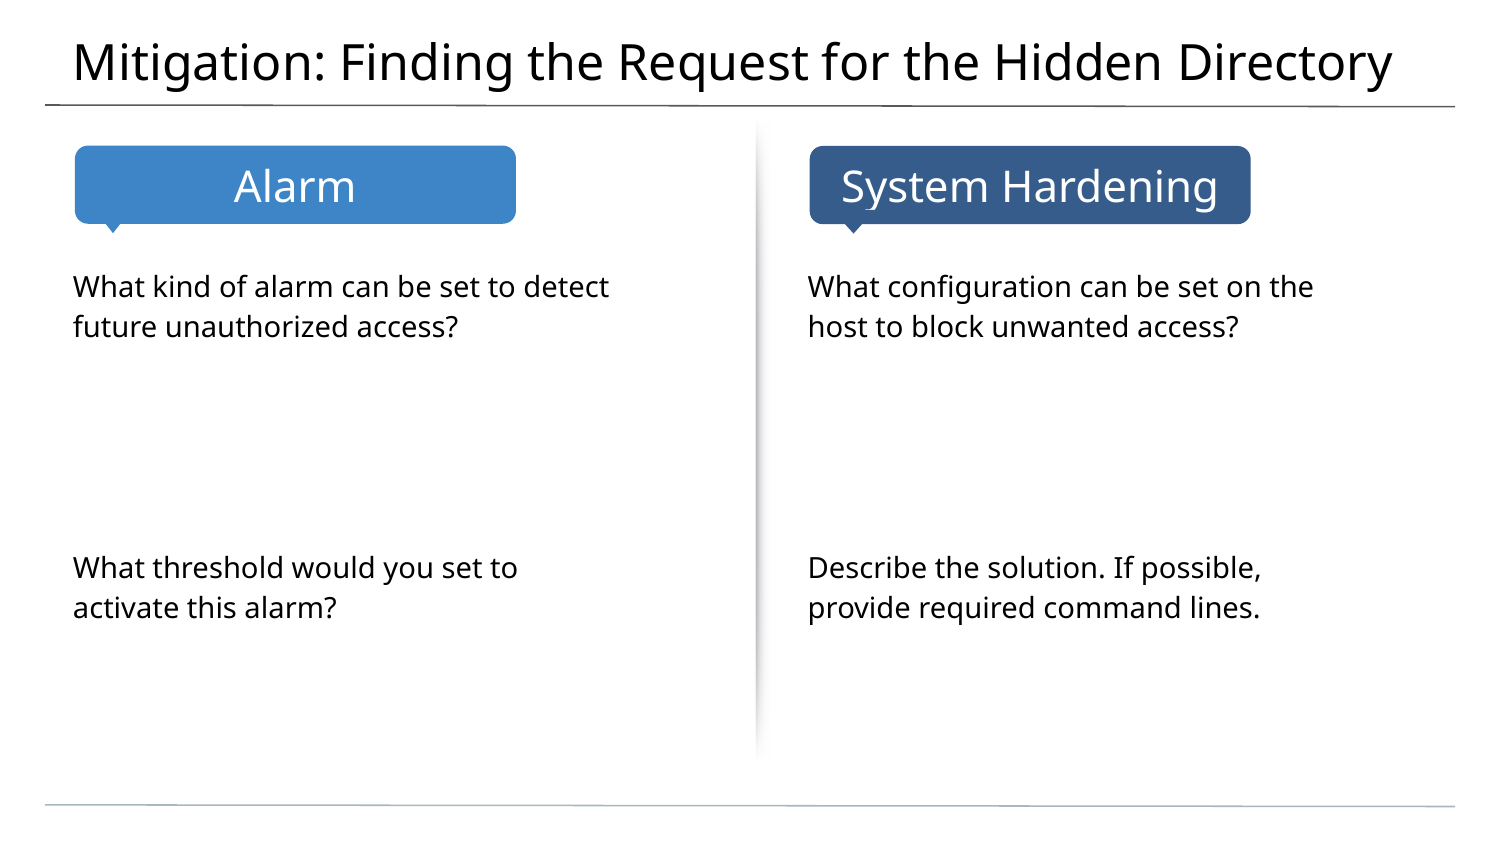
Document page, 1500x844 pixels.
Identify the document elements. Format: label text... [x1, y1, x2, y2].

picture [703, 107, 839, 782]
subtitle What configuration can be set on the host to block unwanted access? Describe the solution. If possible, provide required command lines. [732, 263, 1438, 805]
subtitle What kind of alarm can be set to detect future unauthorized access? What threshold would you set to activate this alarm? [0, 262, 704, 805]
title Mitigation: Finding the Request for the Hidden Directory [0, 0, 1500, 88]
